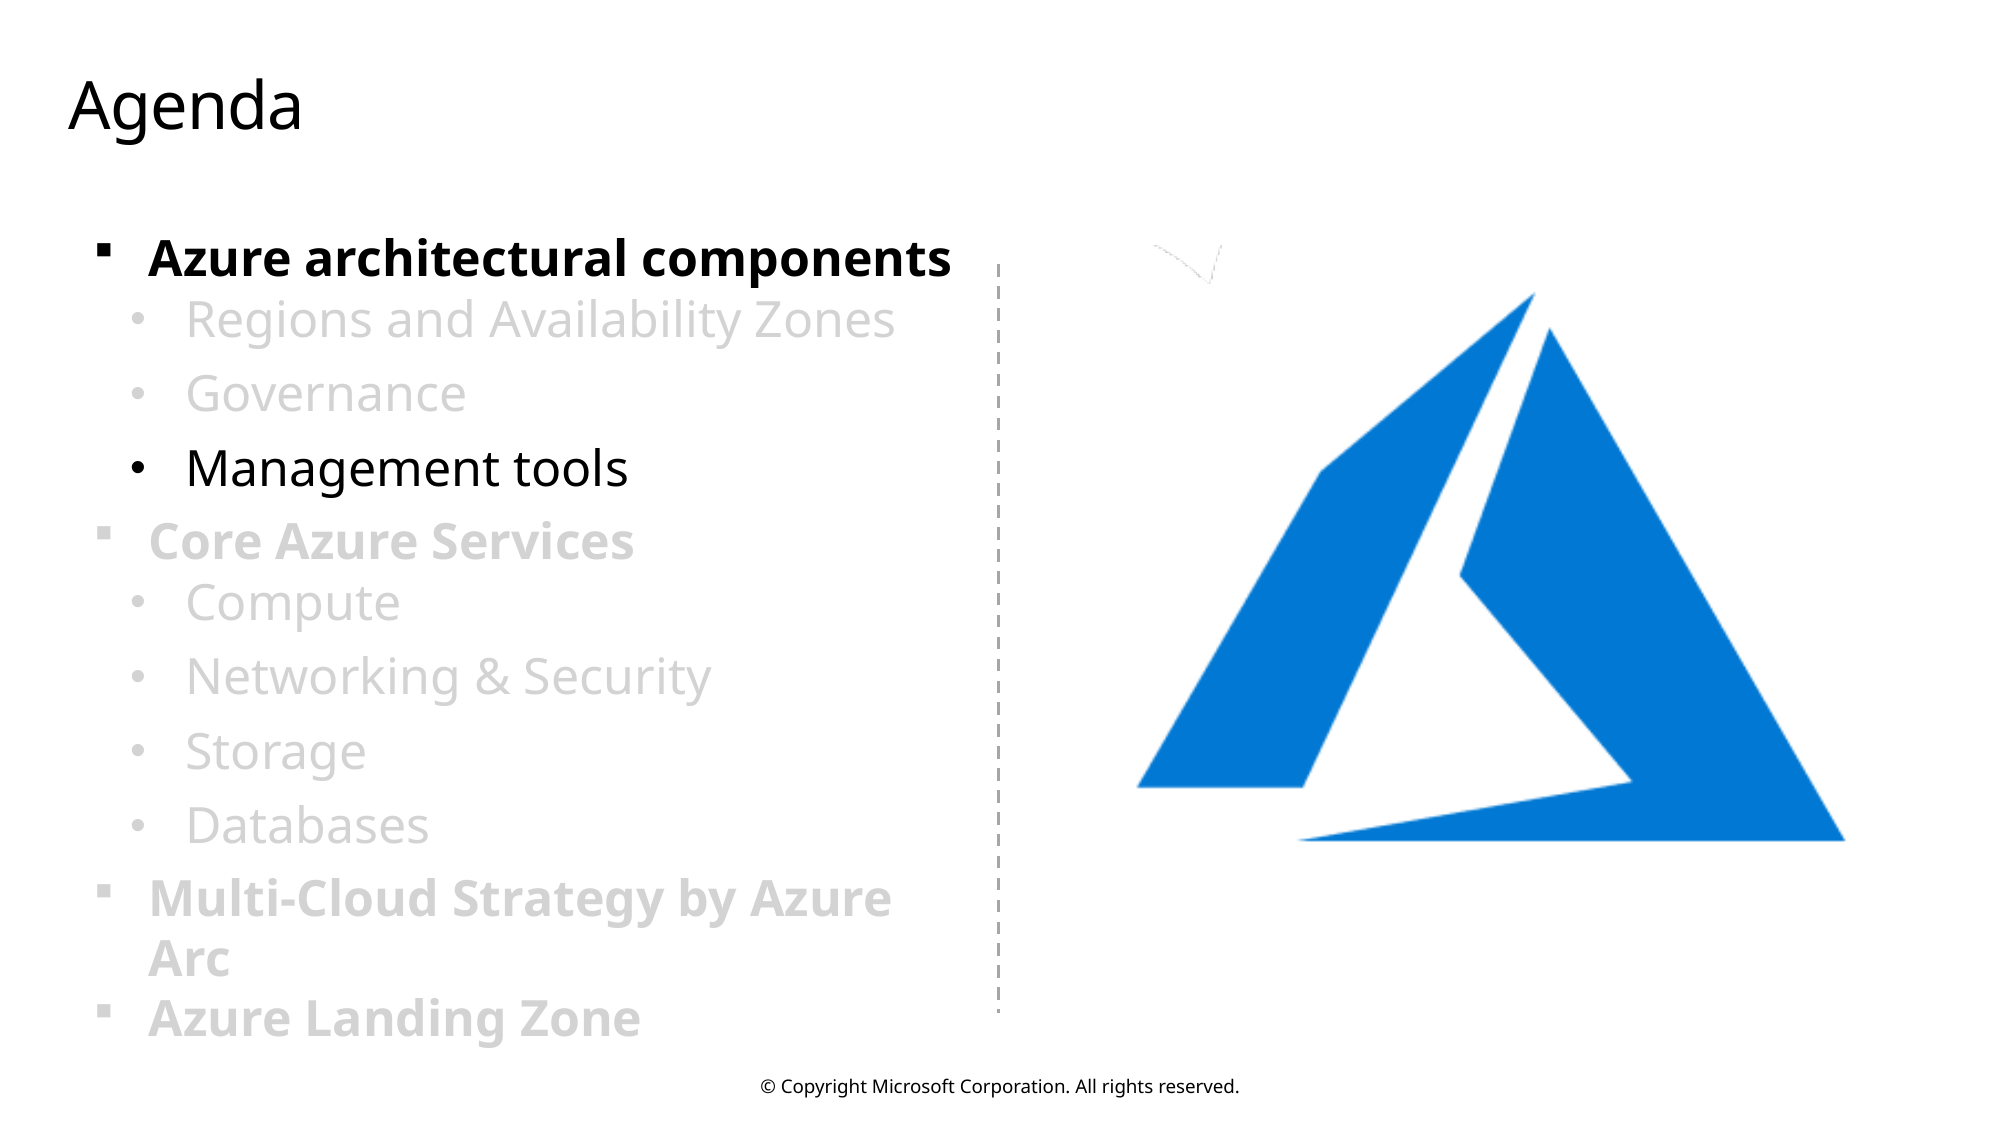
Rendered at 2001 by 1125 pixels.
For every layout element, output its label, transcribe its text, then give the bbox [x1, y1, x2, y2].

title Agenda [68, 72, 1930, 184]
picture [1095, 245, 1870, 890]
text_box Azure architectural components Regions and Availability Zones Governance Management tools Core Azure Services Compute Networking & Security Storage Databases Multi-Cloud Strategy by Azure Arc Azure Landing Zone [93, 226, 979, 1047]
